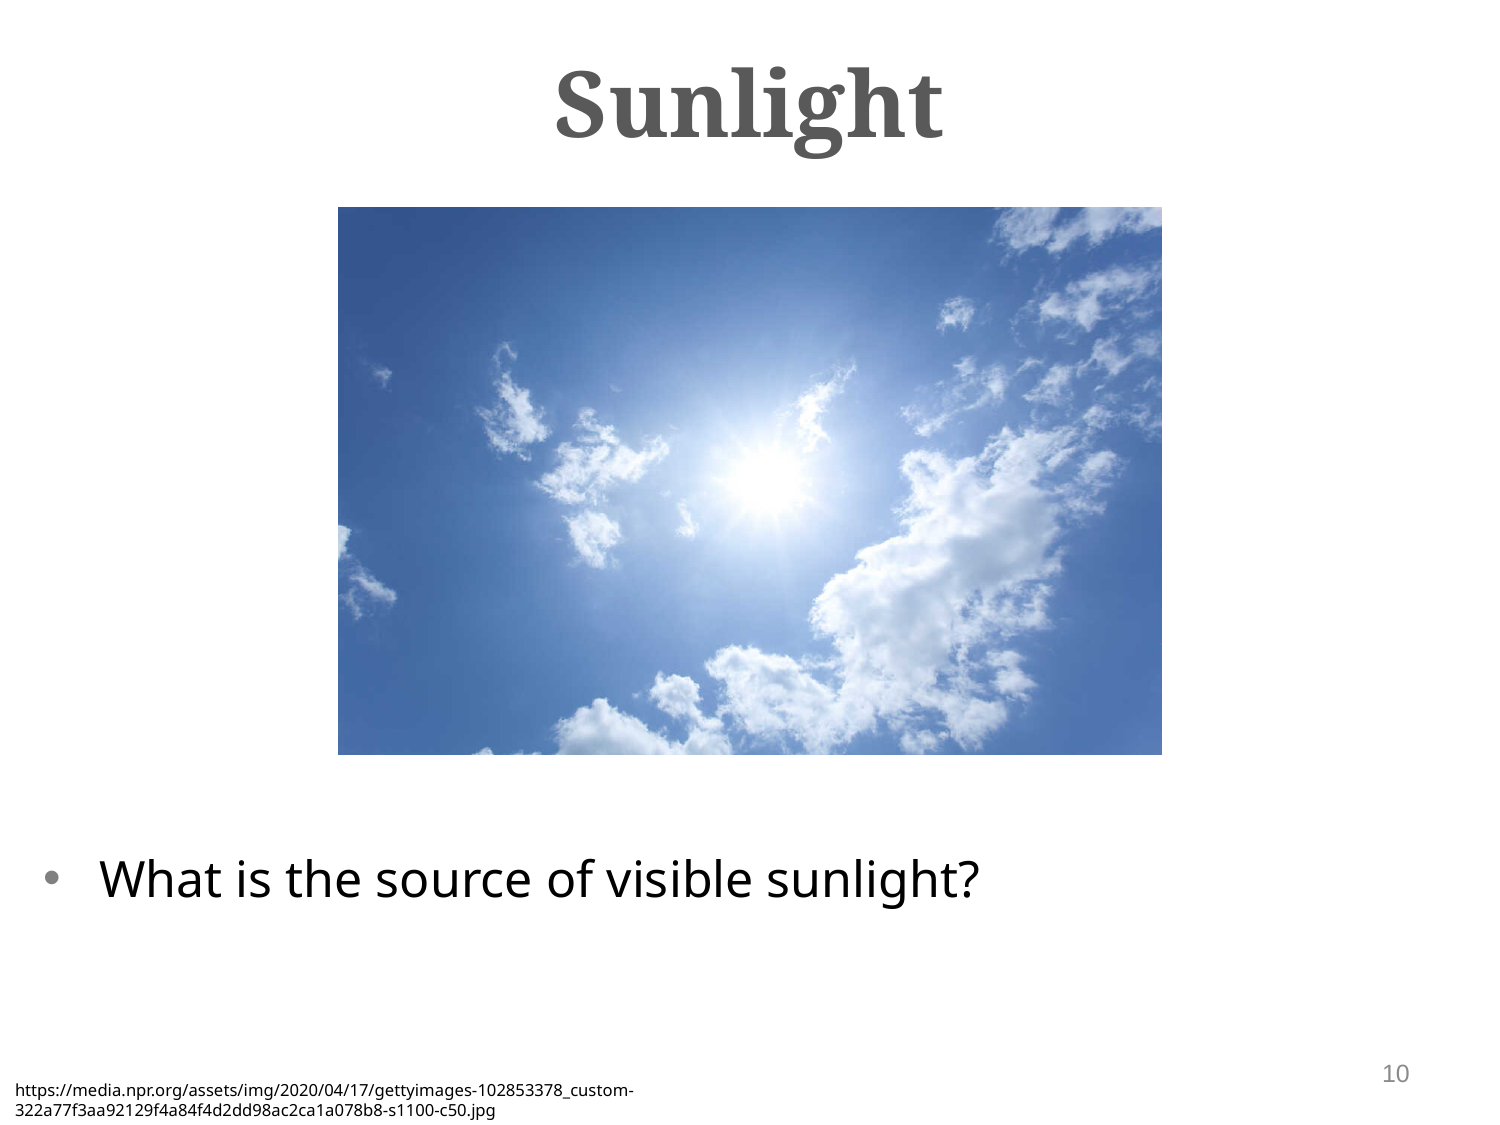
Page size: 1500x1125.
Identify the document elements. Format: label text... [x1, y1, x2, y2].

slide_number 10 [1074, 1042, 1425, 1103]
picture [338, 206, 1162, 755]
text_box Sunlight [0, 6, 1500, 194]
text_box What is the source of visible sunlight? [28, 840, 1397, 1092]
text_box https://media.npr.org/assets/img/2020/04/17/gettyimages-102853378_custom-322a77f3aa92129f4a84f4d2dd98ac2ca1a078b8-s1100-c50.jpg [0, 1072, 919, 1125]
